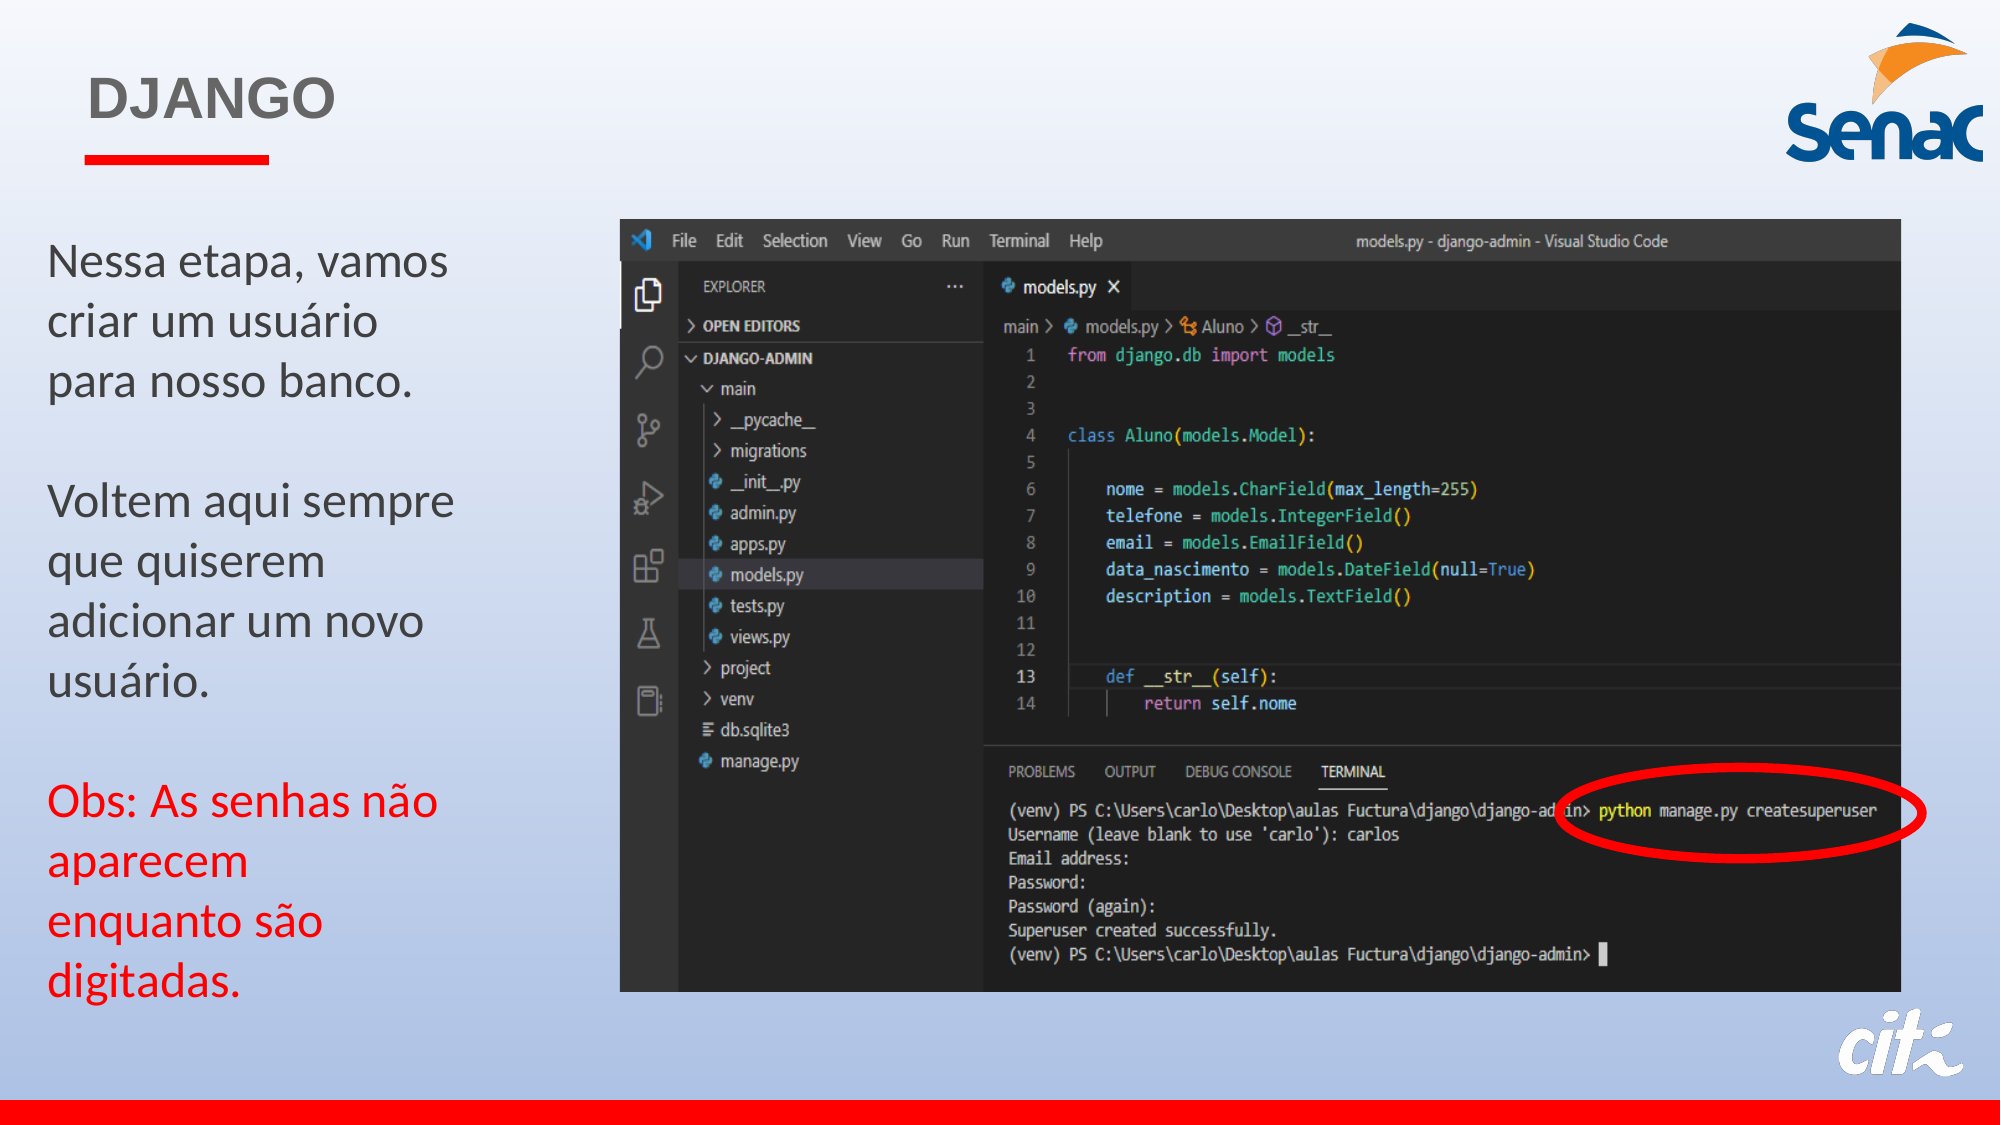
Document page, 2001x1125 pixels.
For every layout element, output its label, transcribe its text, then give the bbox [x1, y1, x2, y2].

picture [619, 219, 1902, 992]
text_box [1902, 791, 1924, 836]
picture [1838, 1008, 1964, 1077]
text_box DJANGO [87, 59, 579, 140]
text_box [84, 155, 269, 166]
text_box Nessa etapa, vamos criar um usuário para nosso banco. Voltem aqui sempre que quiserem adicionar um novo usuário. Obs: As senhas não aparecem enquanto são digitadas. [32, 219, 471, 1060]
text_box [0, 1100, 2000, 1125]
picture [1785, 23, 1983, 162]
